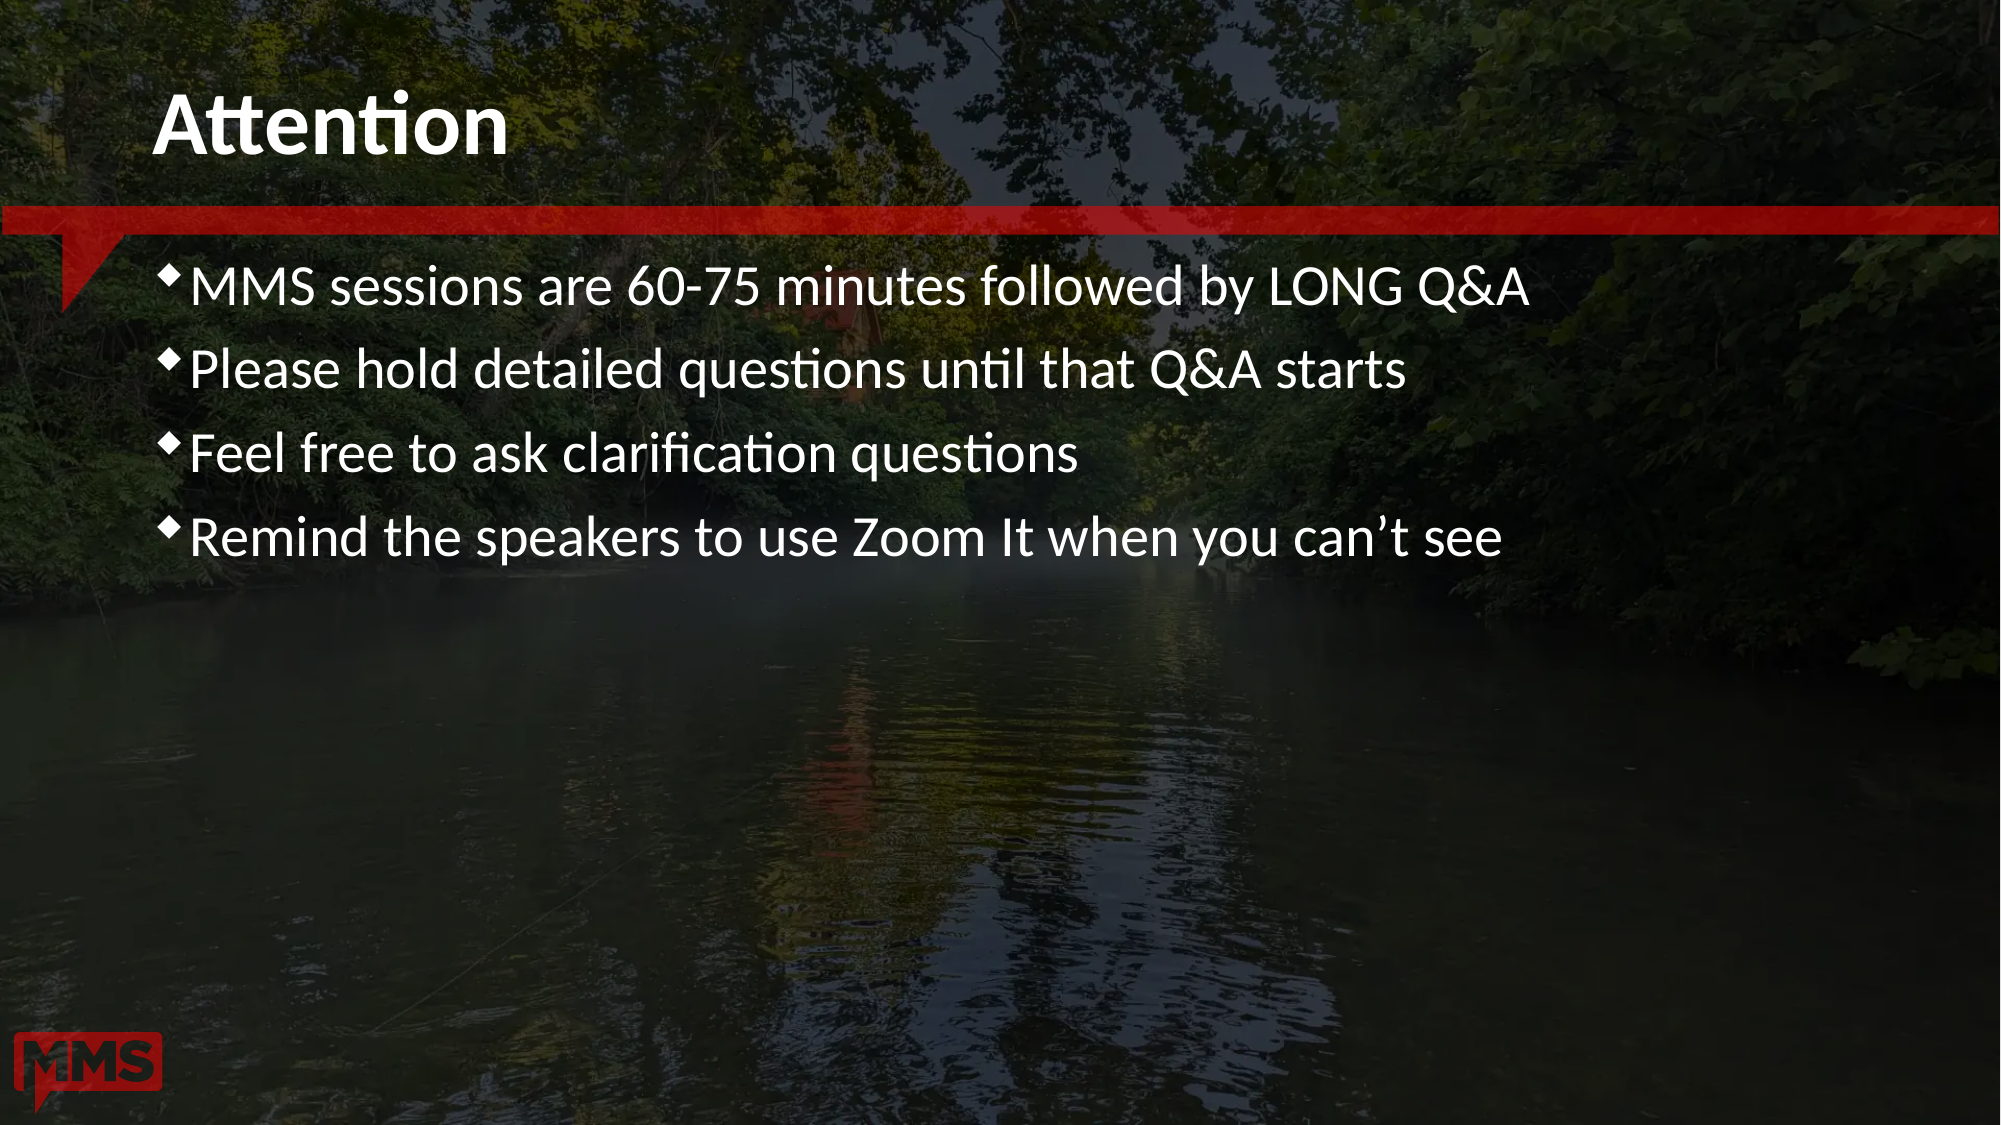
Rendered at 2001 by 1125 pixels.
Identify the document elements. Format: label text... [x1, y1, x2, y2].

title Attention [137, 59, 1863, 190]
list MMS sessions are 60-75 minutes followed by LONG Q&A Please hold detailed questions until that Q&A starts Feel free to ask clarification questions Remind the speakers to use Zoom It when you can’t see [137, 247, 1863, 1014]
picture [0, 0, 2001, 1125]
